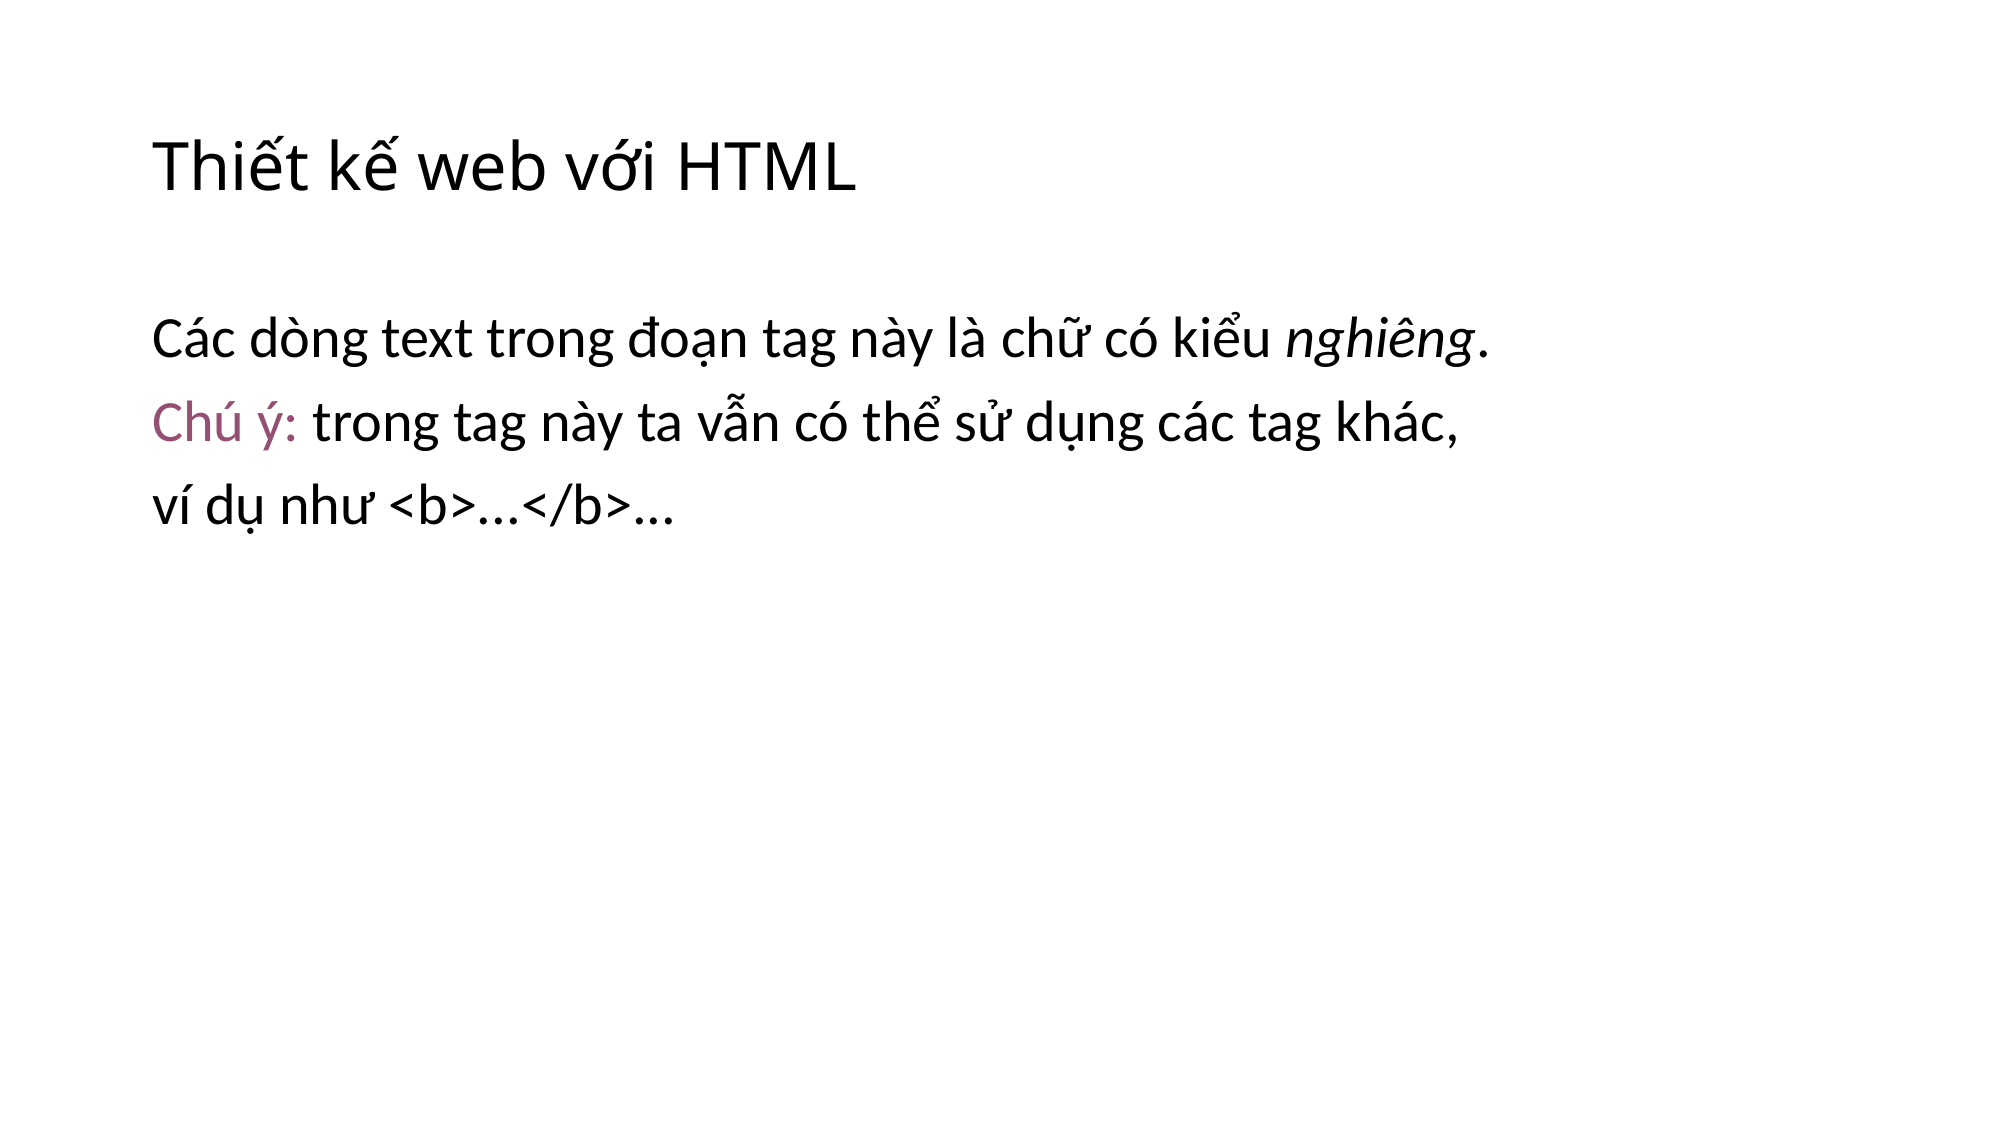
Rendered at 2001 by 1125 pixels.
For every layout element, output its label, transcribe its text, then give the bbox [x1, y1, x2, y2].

title Thiết kế web với HTML [137, 59, 1863, 278]
list Các dòng text trong đoạn tag này là chữ có kiểu nghiêng. Chú ý: trong tag này ta vẫn có thể sử dụng các tag khác, ví dụ như <b>...</b>... [137, 299, 1863, 1014]
